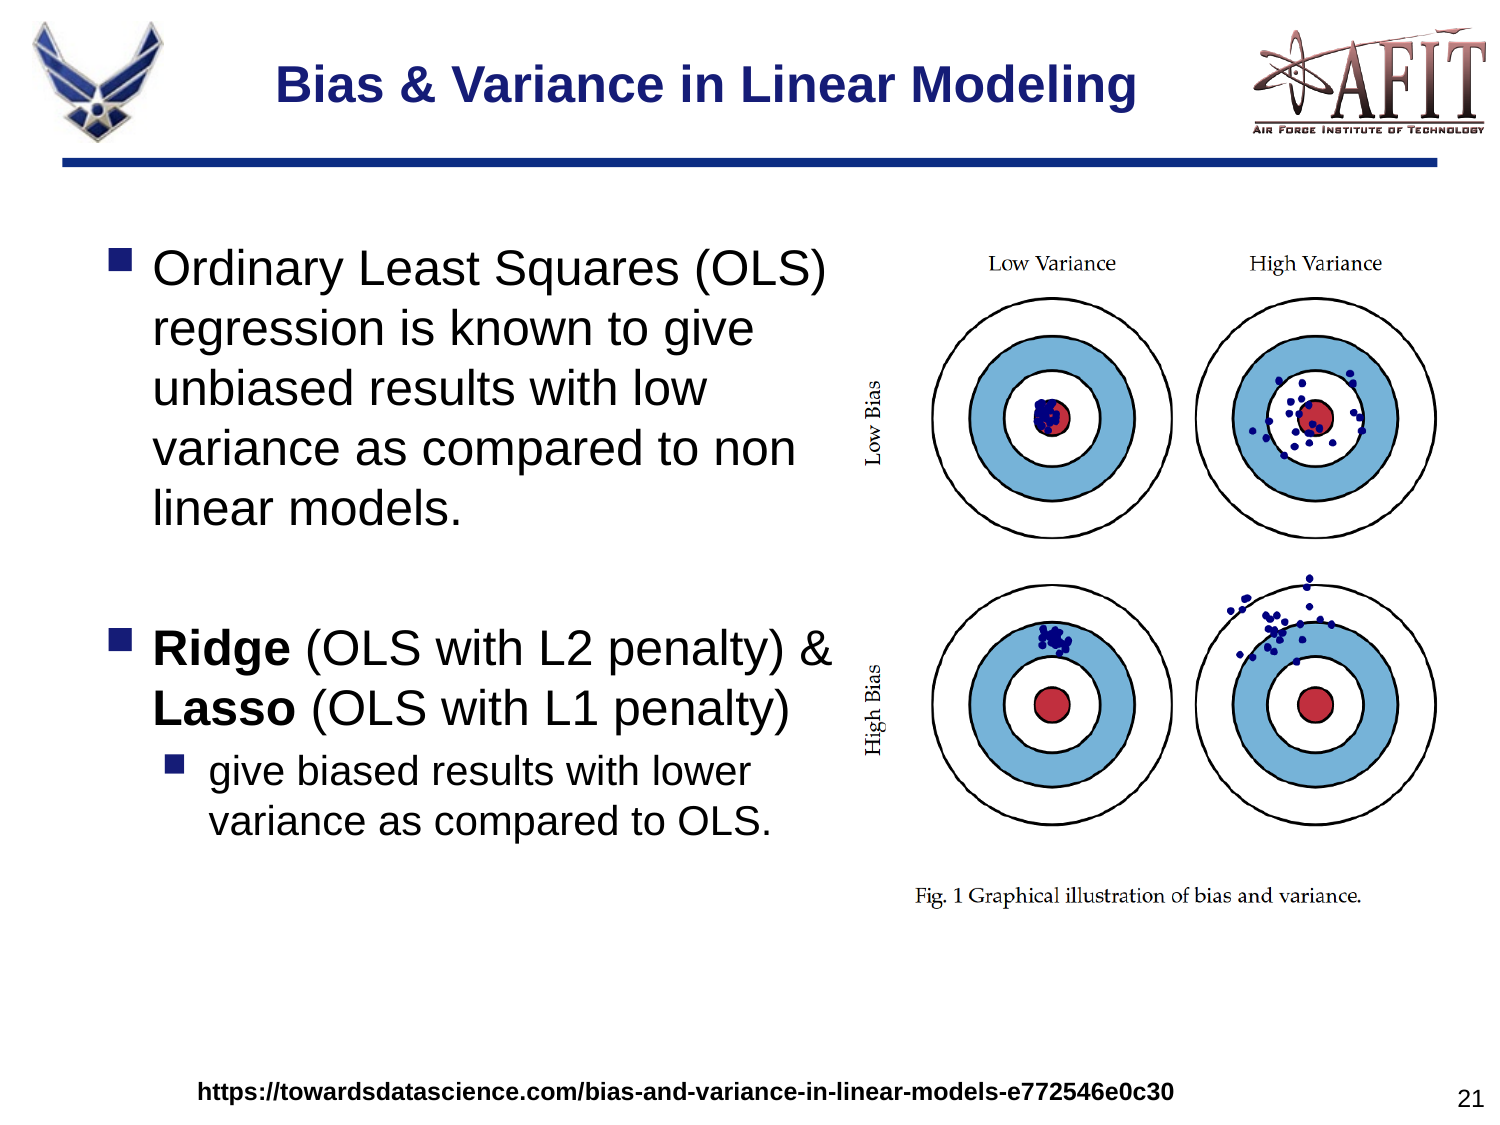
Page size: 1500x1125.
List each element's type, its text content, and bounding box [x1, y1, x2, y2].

list Ordinary Least Squares (OLS) regression is known to give unbiased results with low variance as compared to non linear models. Ridge (OLS with L2 penalty) & Lasso (OLS with L1 penalty) give biased results with lower variance as compared to OLS. [90, 227, 861, 970]
picture [32, 21, 164, 143]
text_box https://towardsdatascience.com/bias-and-variance-in-linear-models-e772546e0c30 [182, 1067, 1192, 1113]
picture [827, 236, 1472, 933]
slide_number [1310, 1070, 1498, 1121]
title Bias & Variance in Linear Modeling [179, 24, 1236, 139]
